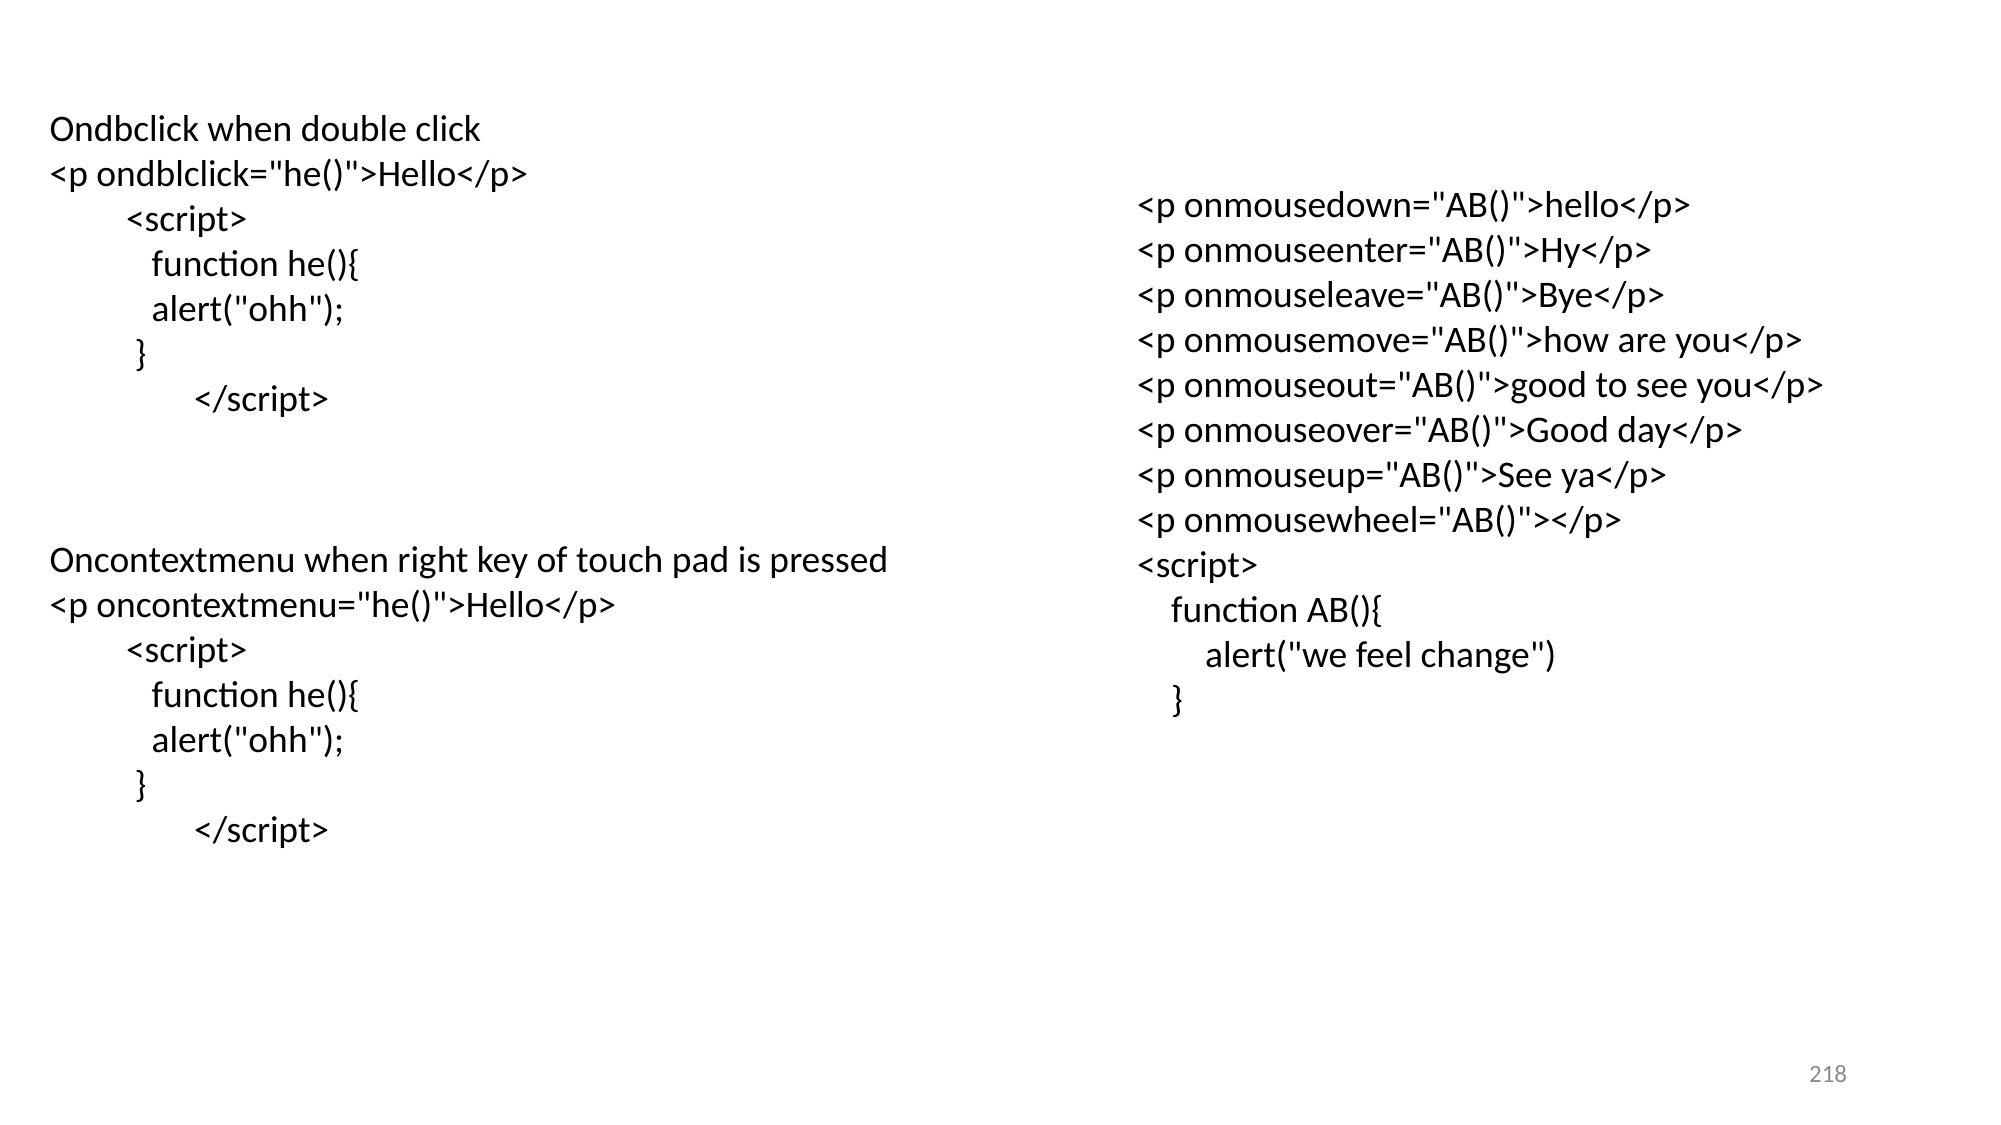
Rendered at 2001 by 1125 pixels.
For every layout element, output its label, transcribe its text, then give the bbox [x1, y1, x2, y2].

slide_number 218 [1412, 1042, 1863, 1103]
text_box Ondbclick when double click <p ondblclick="he()">Hello</p> <script> function he(){ alert("ohh"); } </script> [34, 97, 1035, 427]
text_box Oncontextmenu when right key of touch pad is pressed <p oncontextmenu="he()">Hello</p> <script> function he(){ alert("ohh"); } </script> [34, 528, 1035, 858]
text_box <p onmousedown="AB()">hello</p> <p onmouseenter="AB()">Hy</p> <p onmouseleave="AB()">Bye</p> <p onmousemove="AB()">how are you</p> <p onmouseout="AB()">good to see you</p> <p onmouseover="AB()">Good day</p> <p onmouseup="AB()">See ya</p> <p onmousewheel="AB()"></p> <script> function AB(){ alert("we feel change") } [1122, 172, 2000, 728]
